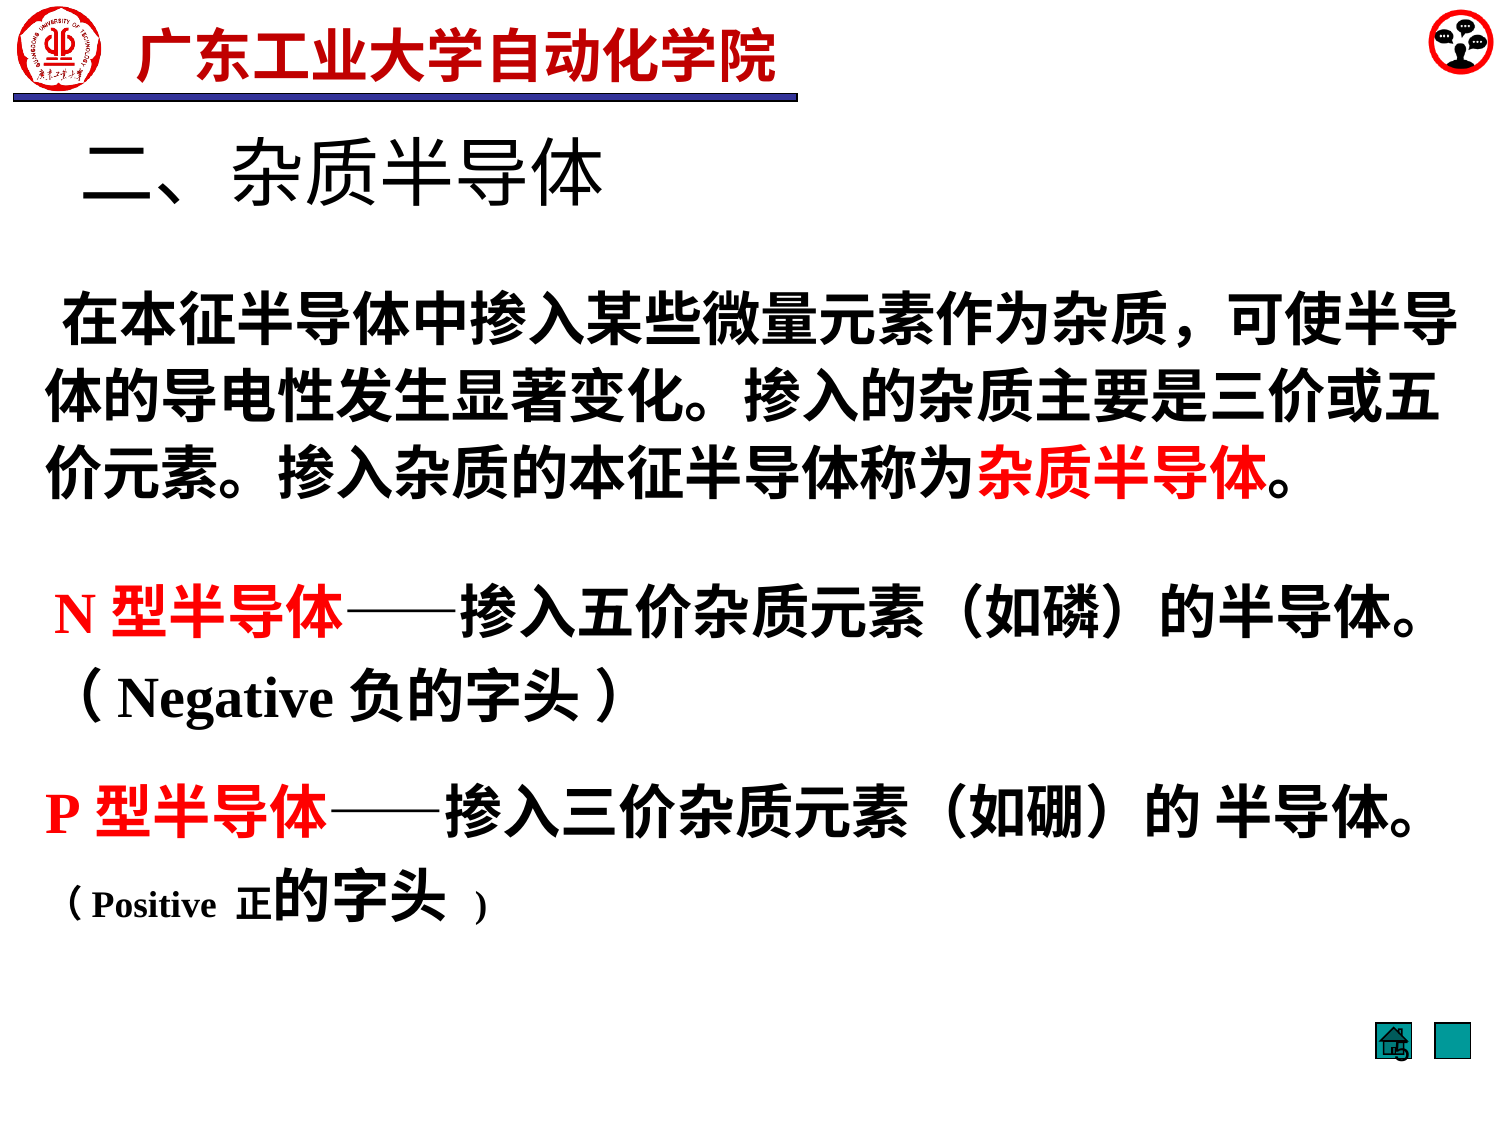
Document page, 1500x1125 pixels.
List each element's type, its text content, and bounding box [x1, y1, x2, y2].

title 二、杂质半导体 [64, 123, 1152, 207]
text_box N型半导体——掺入五价杂质元素（如磷）的半导体。 （Negative负的字头 ） [30, 553, 1500, 737]
text_box P型半导体——掺入三价杂质元素（如硼）的 半导体。（Positive 正的字头 ) [30, 753, 1473, 937]
slide_number 5 [1074, 1024, 1426, 1103]
picture [1427, 8, 1495, 75]
picture [11, 0, 106, 95]
text_box 在本征半导体中掺入某些微量元素作为杂质，可使半导体的导电性发生显著变化。掺入的杂质主要是三价或五价元素。掺入杂质的本征半导体称为杂质半导体。 [29, 267, 1500, 514]
